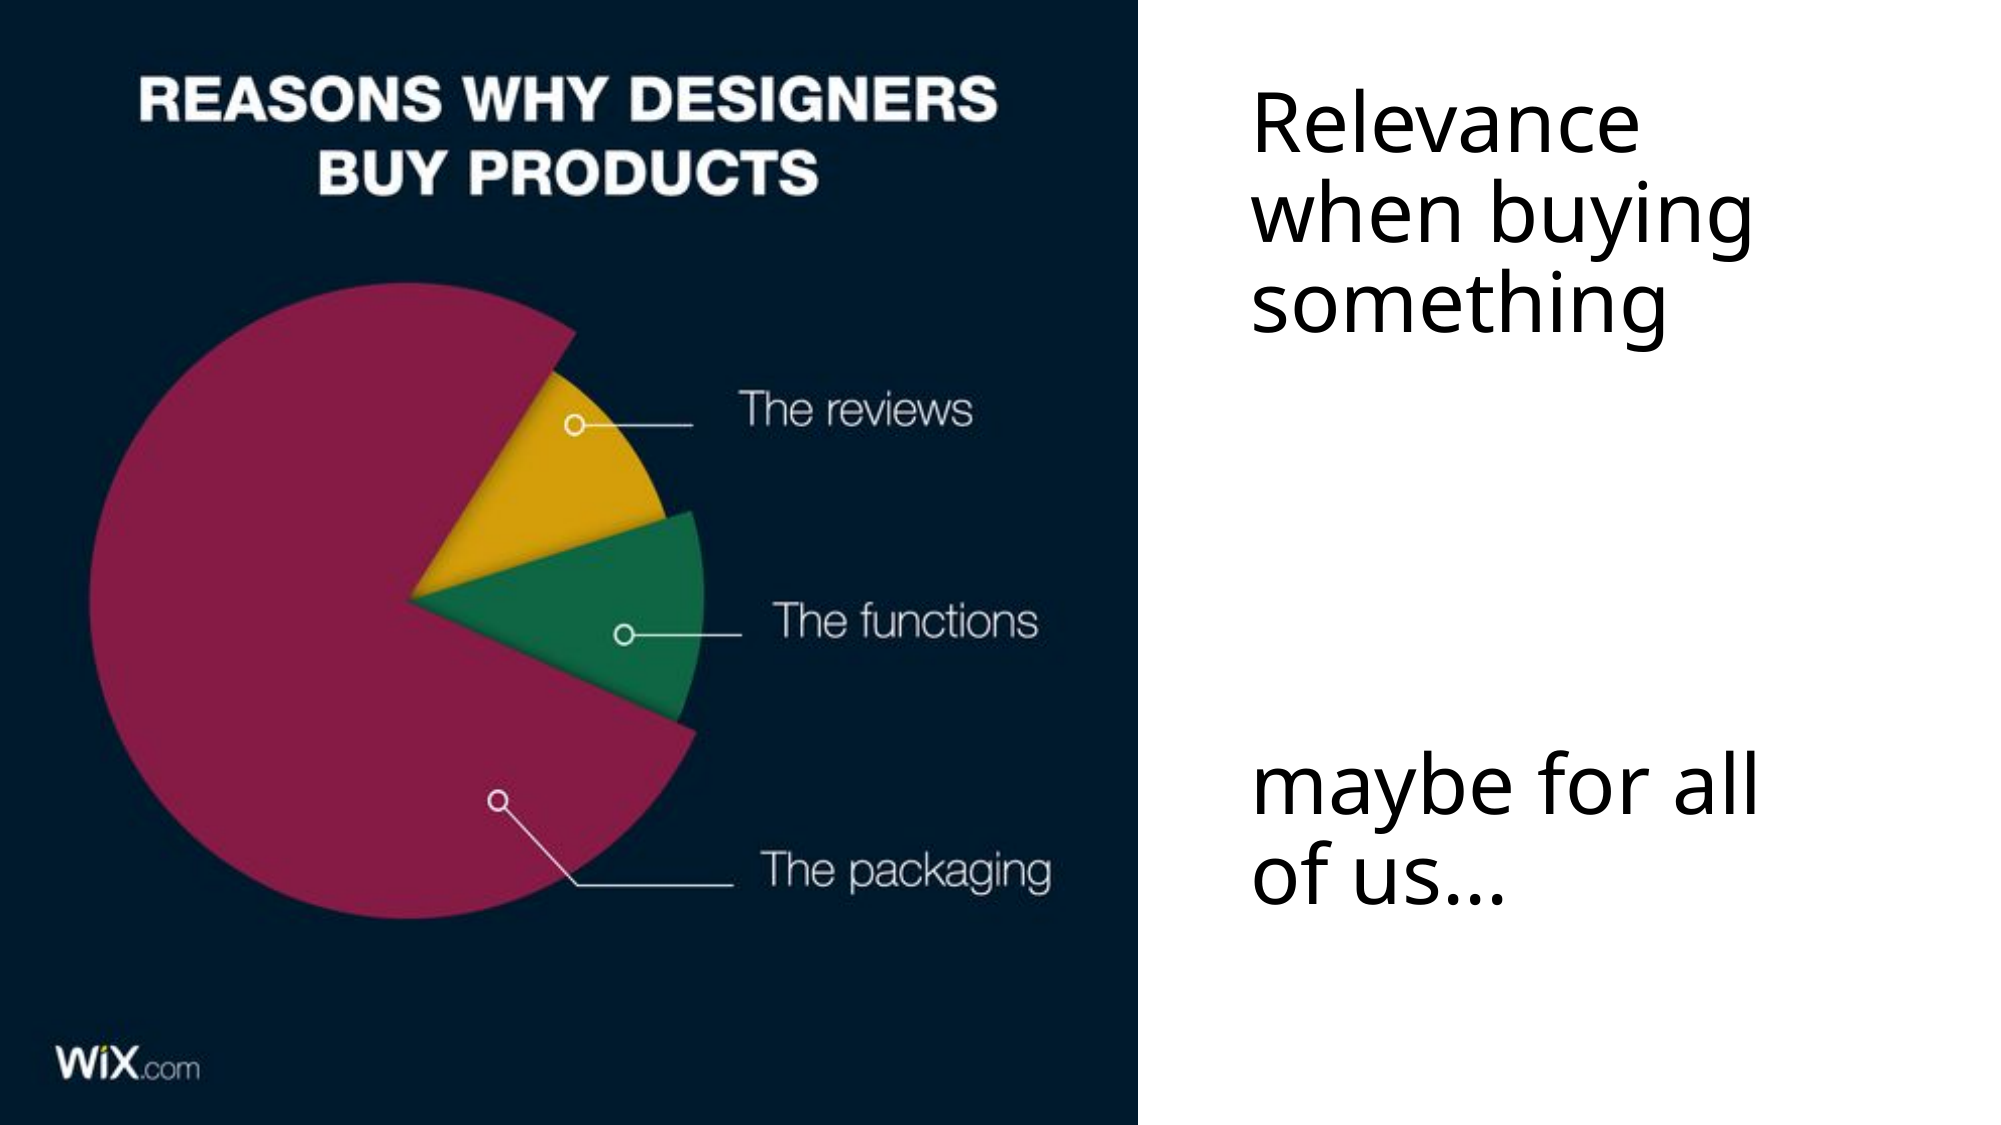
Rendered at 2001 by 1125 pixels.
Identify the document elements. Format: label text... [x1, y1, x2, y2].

text_box maybe for all of us... [1235, 676, 1863, 989]
picture [0, 0, 1138, 1125]
text_box [1138, 0, 2000, 1125]
title Relevance when buying something [1235, 59, 1863, 372]
